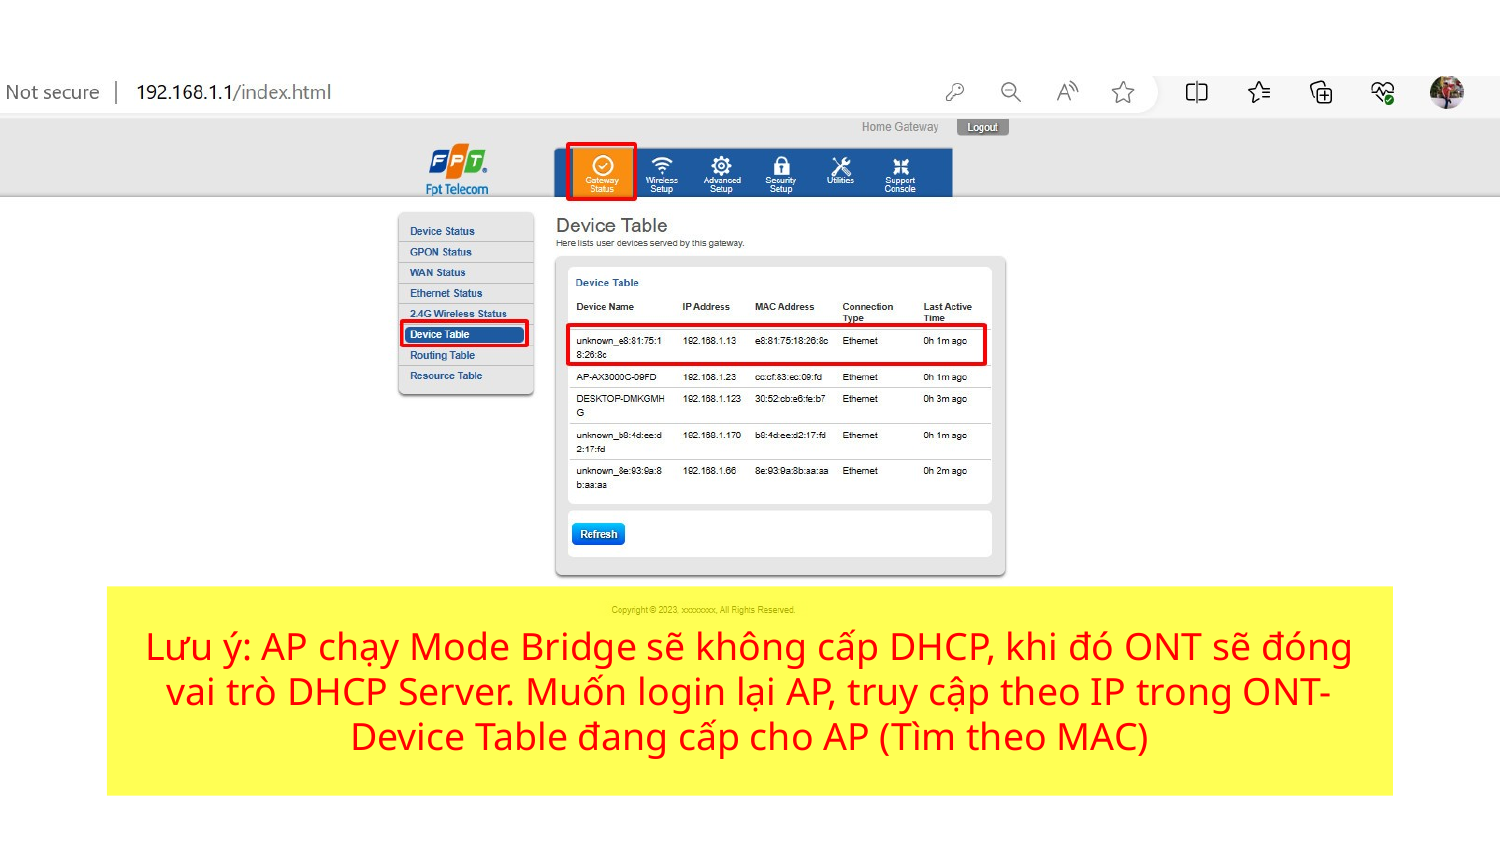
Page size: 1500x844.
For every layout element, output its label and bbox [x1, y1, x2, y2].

picture [0, 76, 1500, 675]
text_box [106, 586, 1393, 796]
